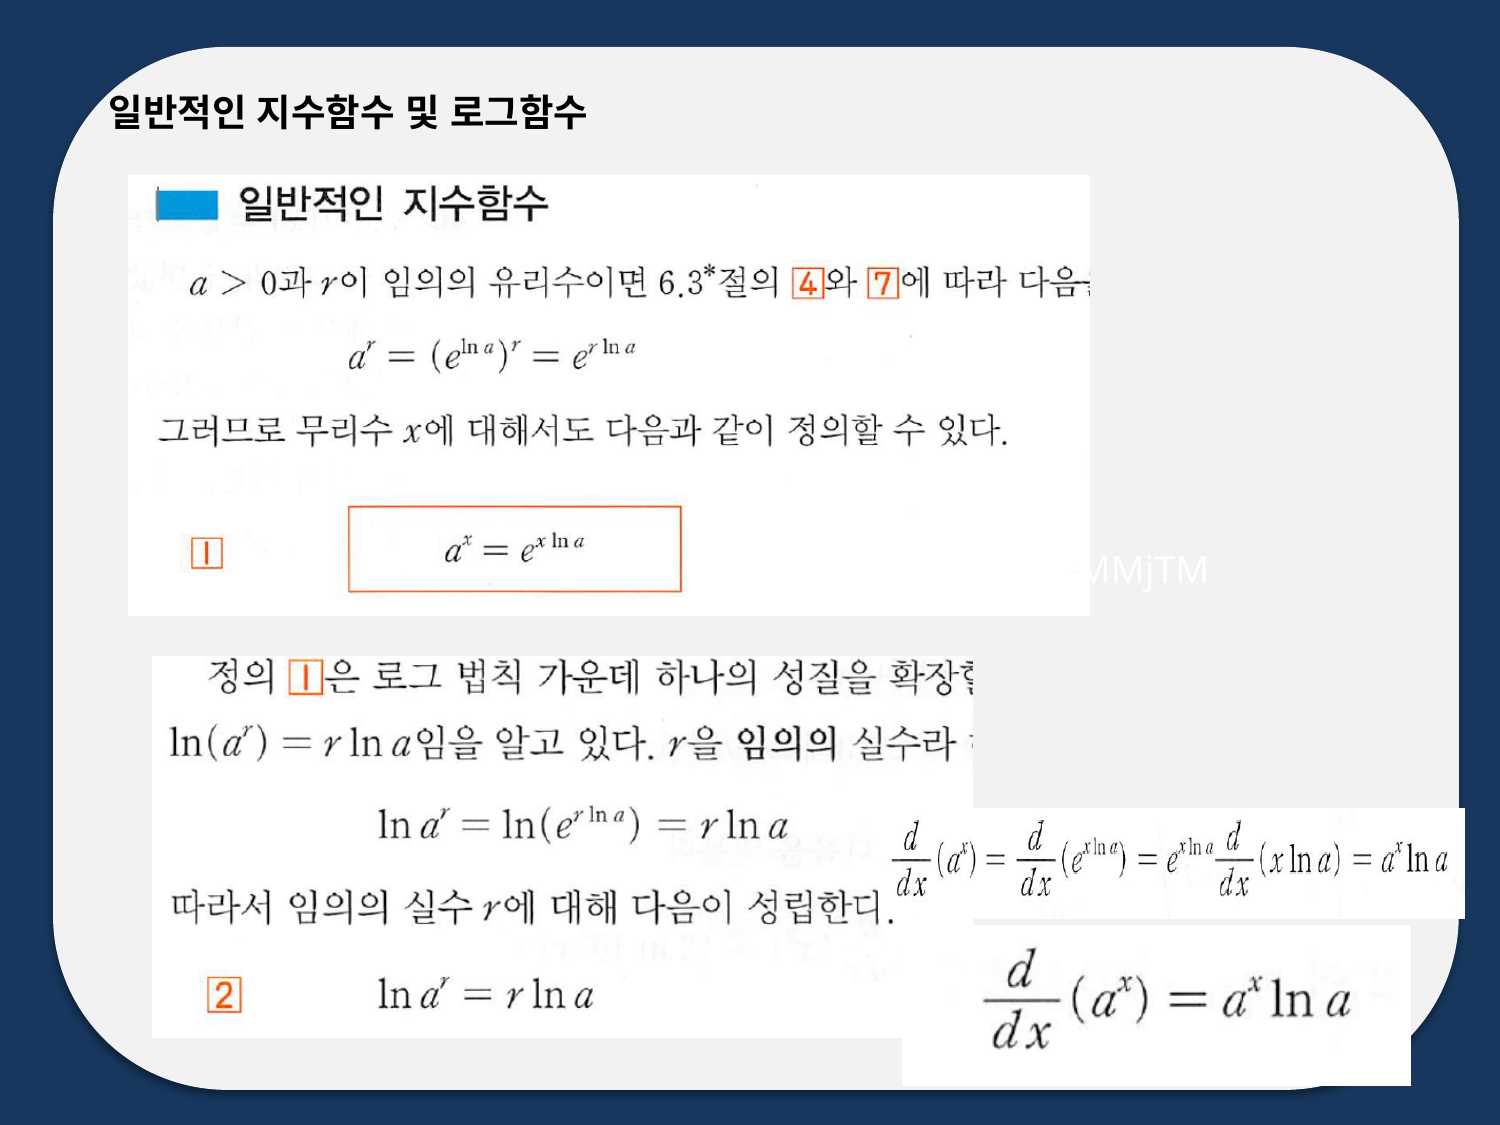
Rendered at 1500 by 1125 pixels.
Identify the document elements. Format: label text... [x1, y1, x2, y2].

text_box https://www.youtube.com/watch?v=FhHeH6MMjTM [50, 44, 1461, 1092]
text_box 일반적인 지수함수 및 로그함수 [93, 81, 1360, 142]
picture [152, 655, 1466, 1086]
picture [128, 175, 1091, 616]
